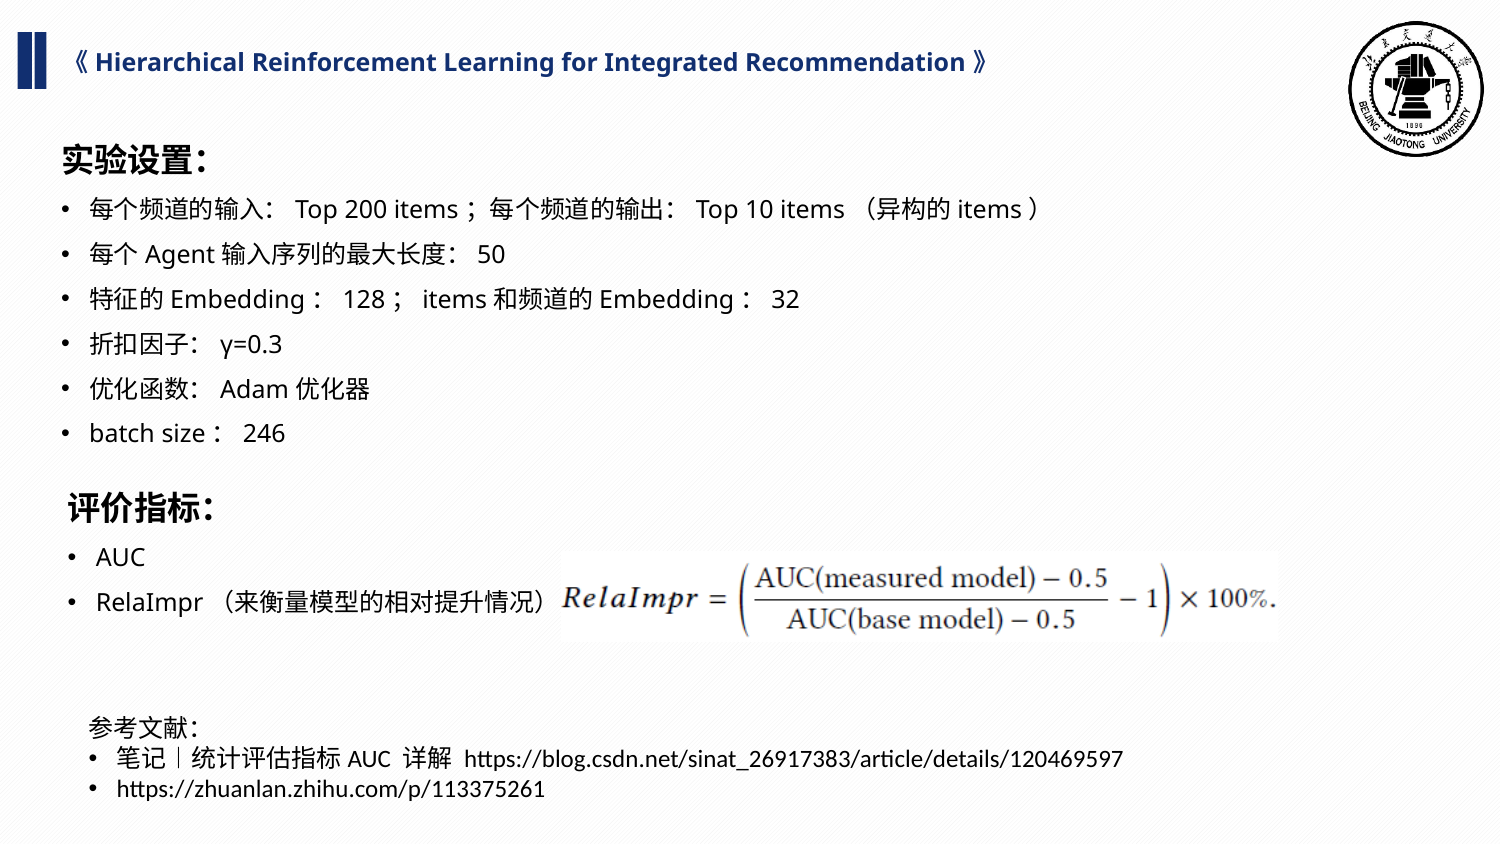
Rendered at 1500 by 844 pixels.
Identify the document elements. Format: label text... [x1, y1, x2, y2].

text_box 参考文献： 笔记︱统计评估指标AUC 详解 https://blog.csdn.net/sinat_26917383/article/details/120469597 https://zhuanlan.zhihu.com/p/113375261 [73, 705, 1141, 810]
picture [1328, 21, 1498, 157]
text_box [16, 30, 32, 91]
text_box 《Hierarchical Reinforcement Learning for Integrated Recommendation》 [49, 38, 1323, 84]
text_box 评价指标： AUC RelaImpr（来衡量模型的相对提升情况） [53, 459, 1428, 624]
picture [560, 551, 1279, 643]
text_box [32, 30, 48, 91]
text_box 实验设置： 每个频道的输入：Top 200 items；每个频道的输出：Top 10 items（异构的items） 每个Agent输入序列的最大长度：50 特征的Embedding：128；items和频道的Embedding：32 折扣因子：γ=0.3 优化函数：Adam优化器 batch size：246 [46, 111, 1421, 456]
